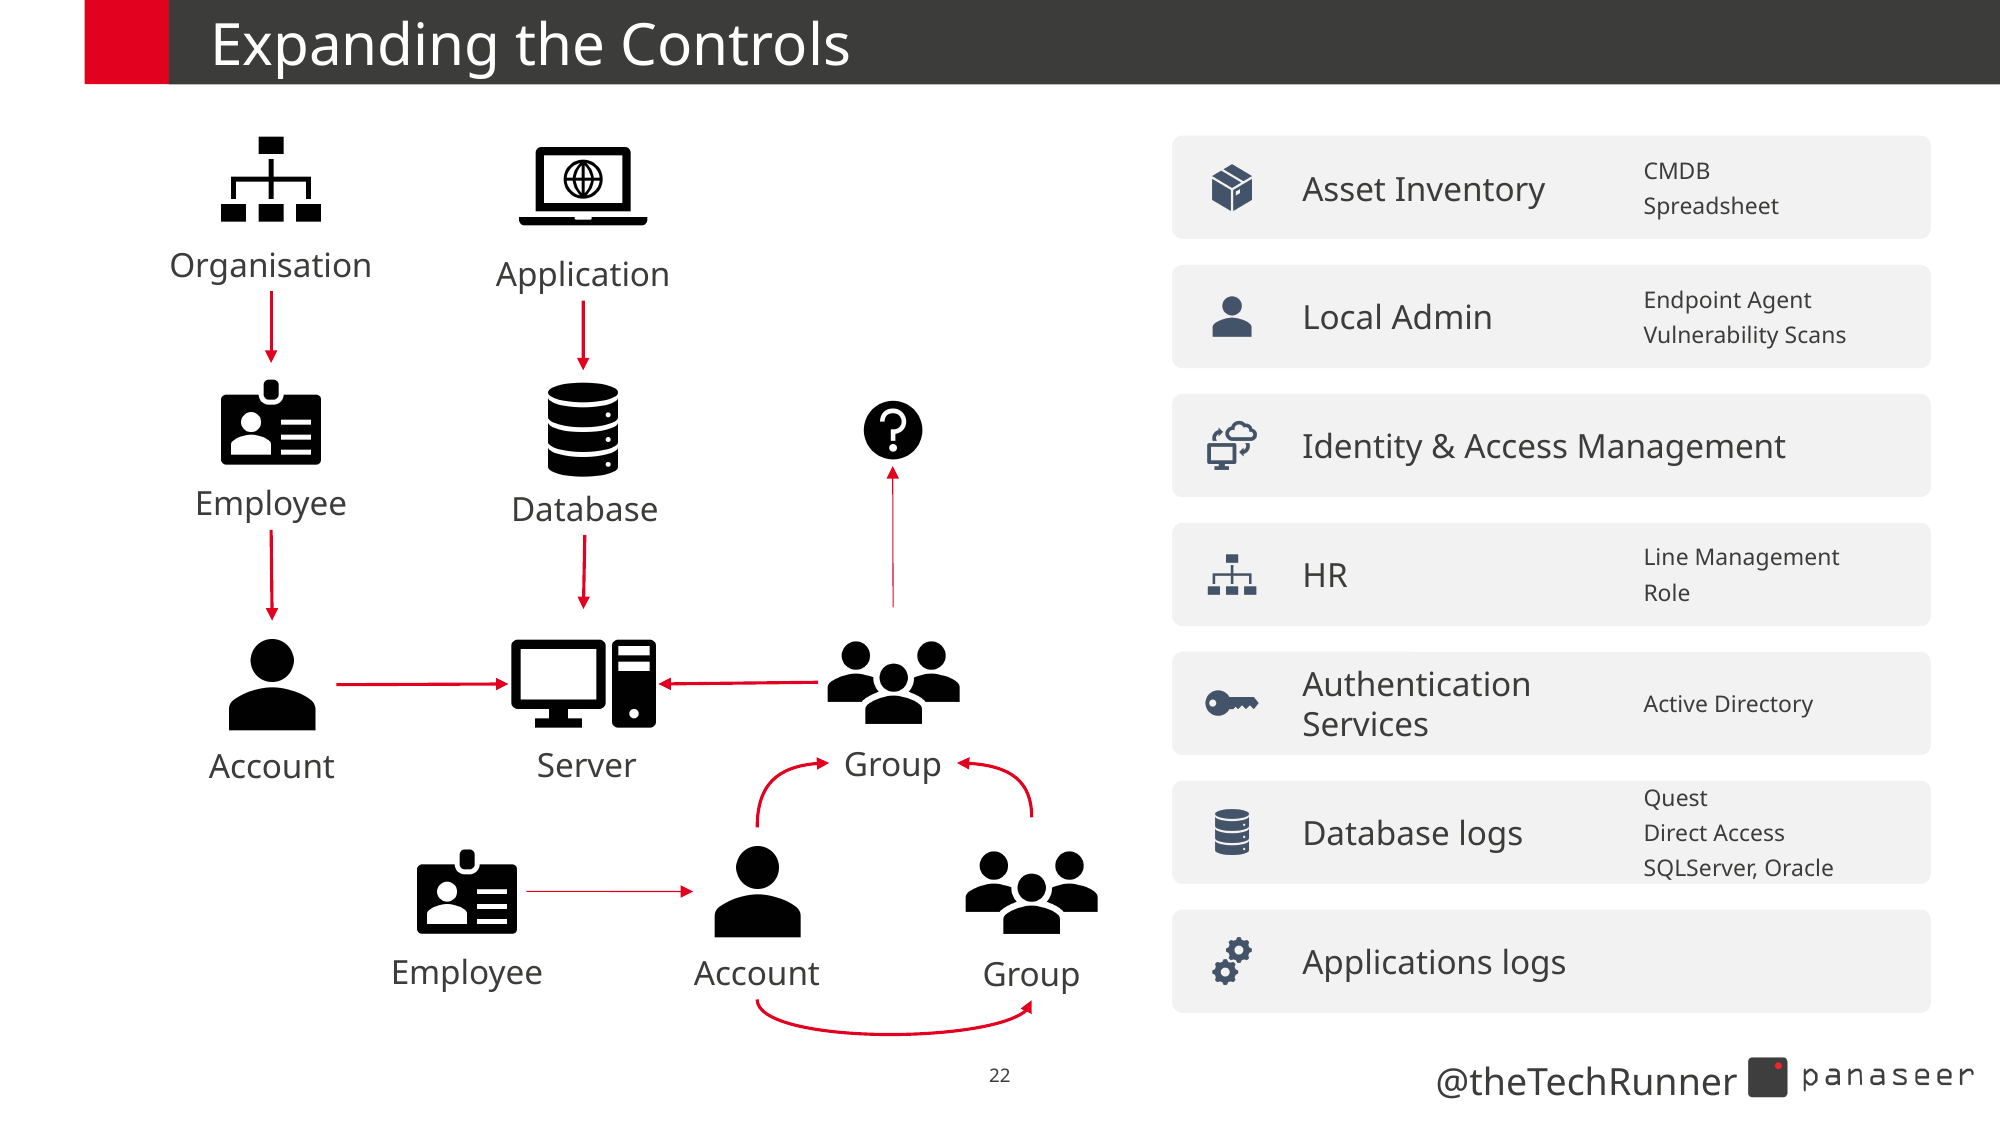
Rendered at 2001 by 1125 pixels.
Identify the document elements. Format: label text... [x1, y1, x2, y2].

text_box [1172, 135, 1931, 1014]
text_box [491, 119, 676, 302]
picture [856, 392, 930, 467]
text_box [964, 750, 1019, 831]
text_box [201, 620, 344, 794]
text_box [818, 607, 969, 792]
title Expanding the Controls [168, 0, 2000, 85]
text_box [508, 609, 659, 793]
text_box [188, 362, 354, 531]
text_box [956, 817, 1107, 1002]
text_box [506, 370, 664, 536]
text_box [764, 756, 829, 835]
text_box Organisation [154, 236, 388, 291]
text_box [384, 832, 550, 1000]
slide_number 22 [962, 1036, 1038, 1097]
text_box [686, 827, 829, 1001]
picture [211, 119, 331, 239]
